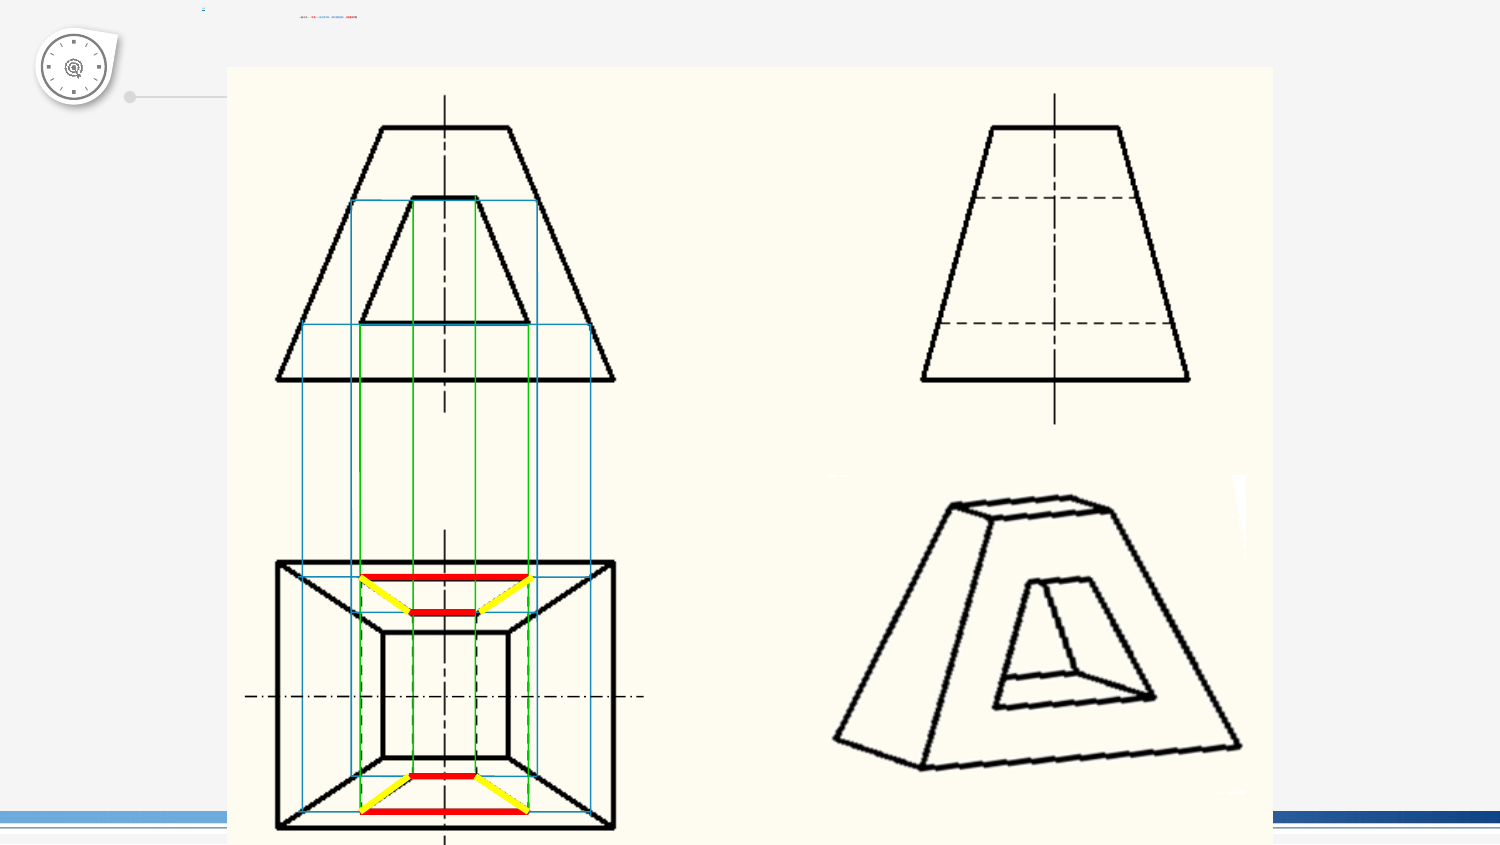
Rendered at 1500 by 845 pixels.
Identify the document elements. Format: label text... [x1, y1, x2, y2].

text_box 3-9 [187, 0, 220, 18]
picture [0, 67, 1500, 845]
text_box 一般方法----平面（一般位置平面、投影面垂直面）上取直线作图 [284, 9, 1176, 27]
picture [60, 55, 87, 81]
